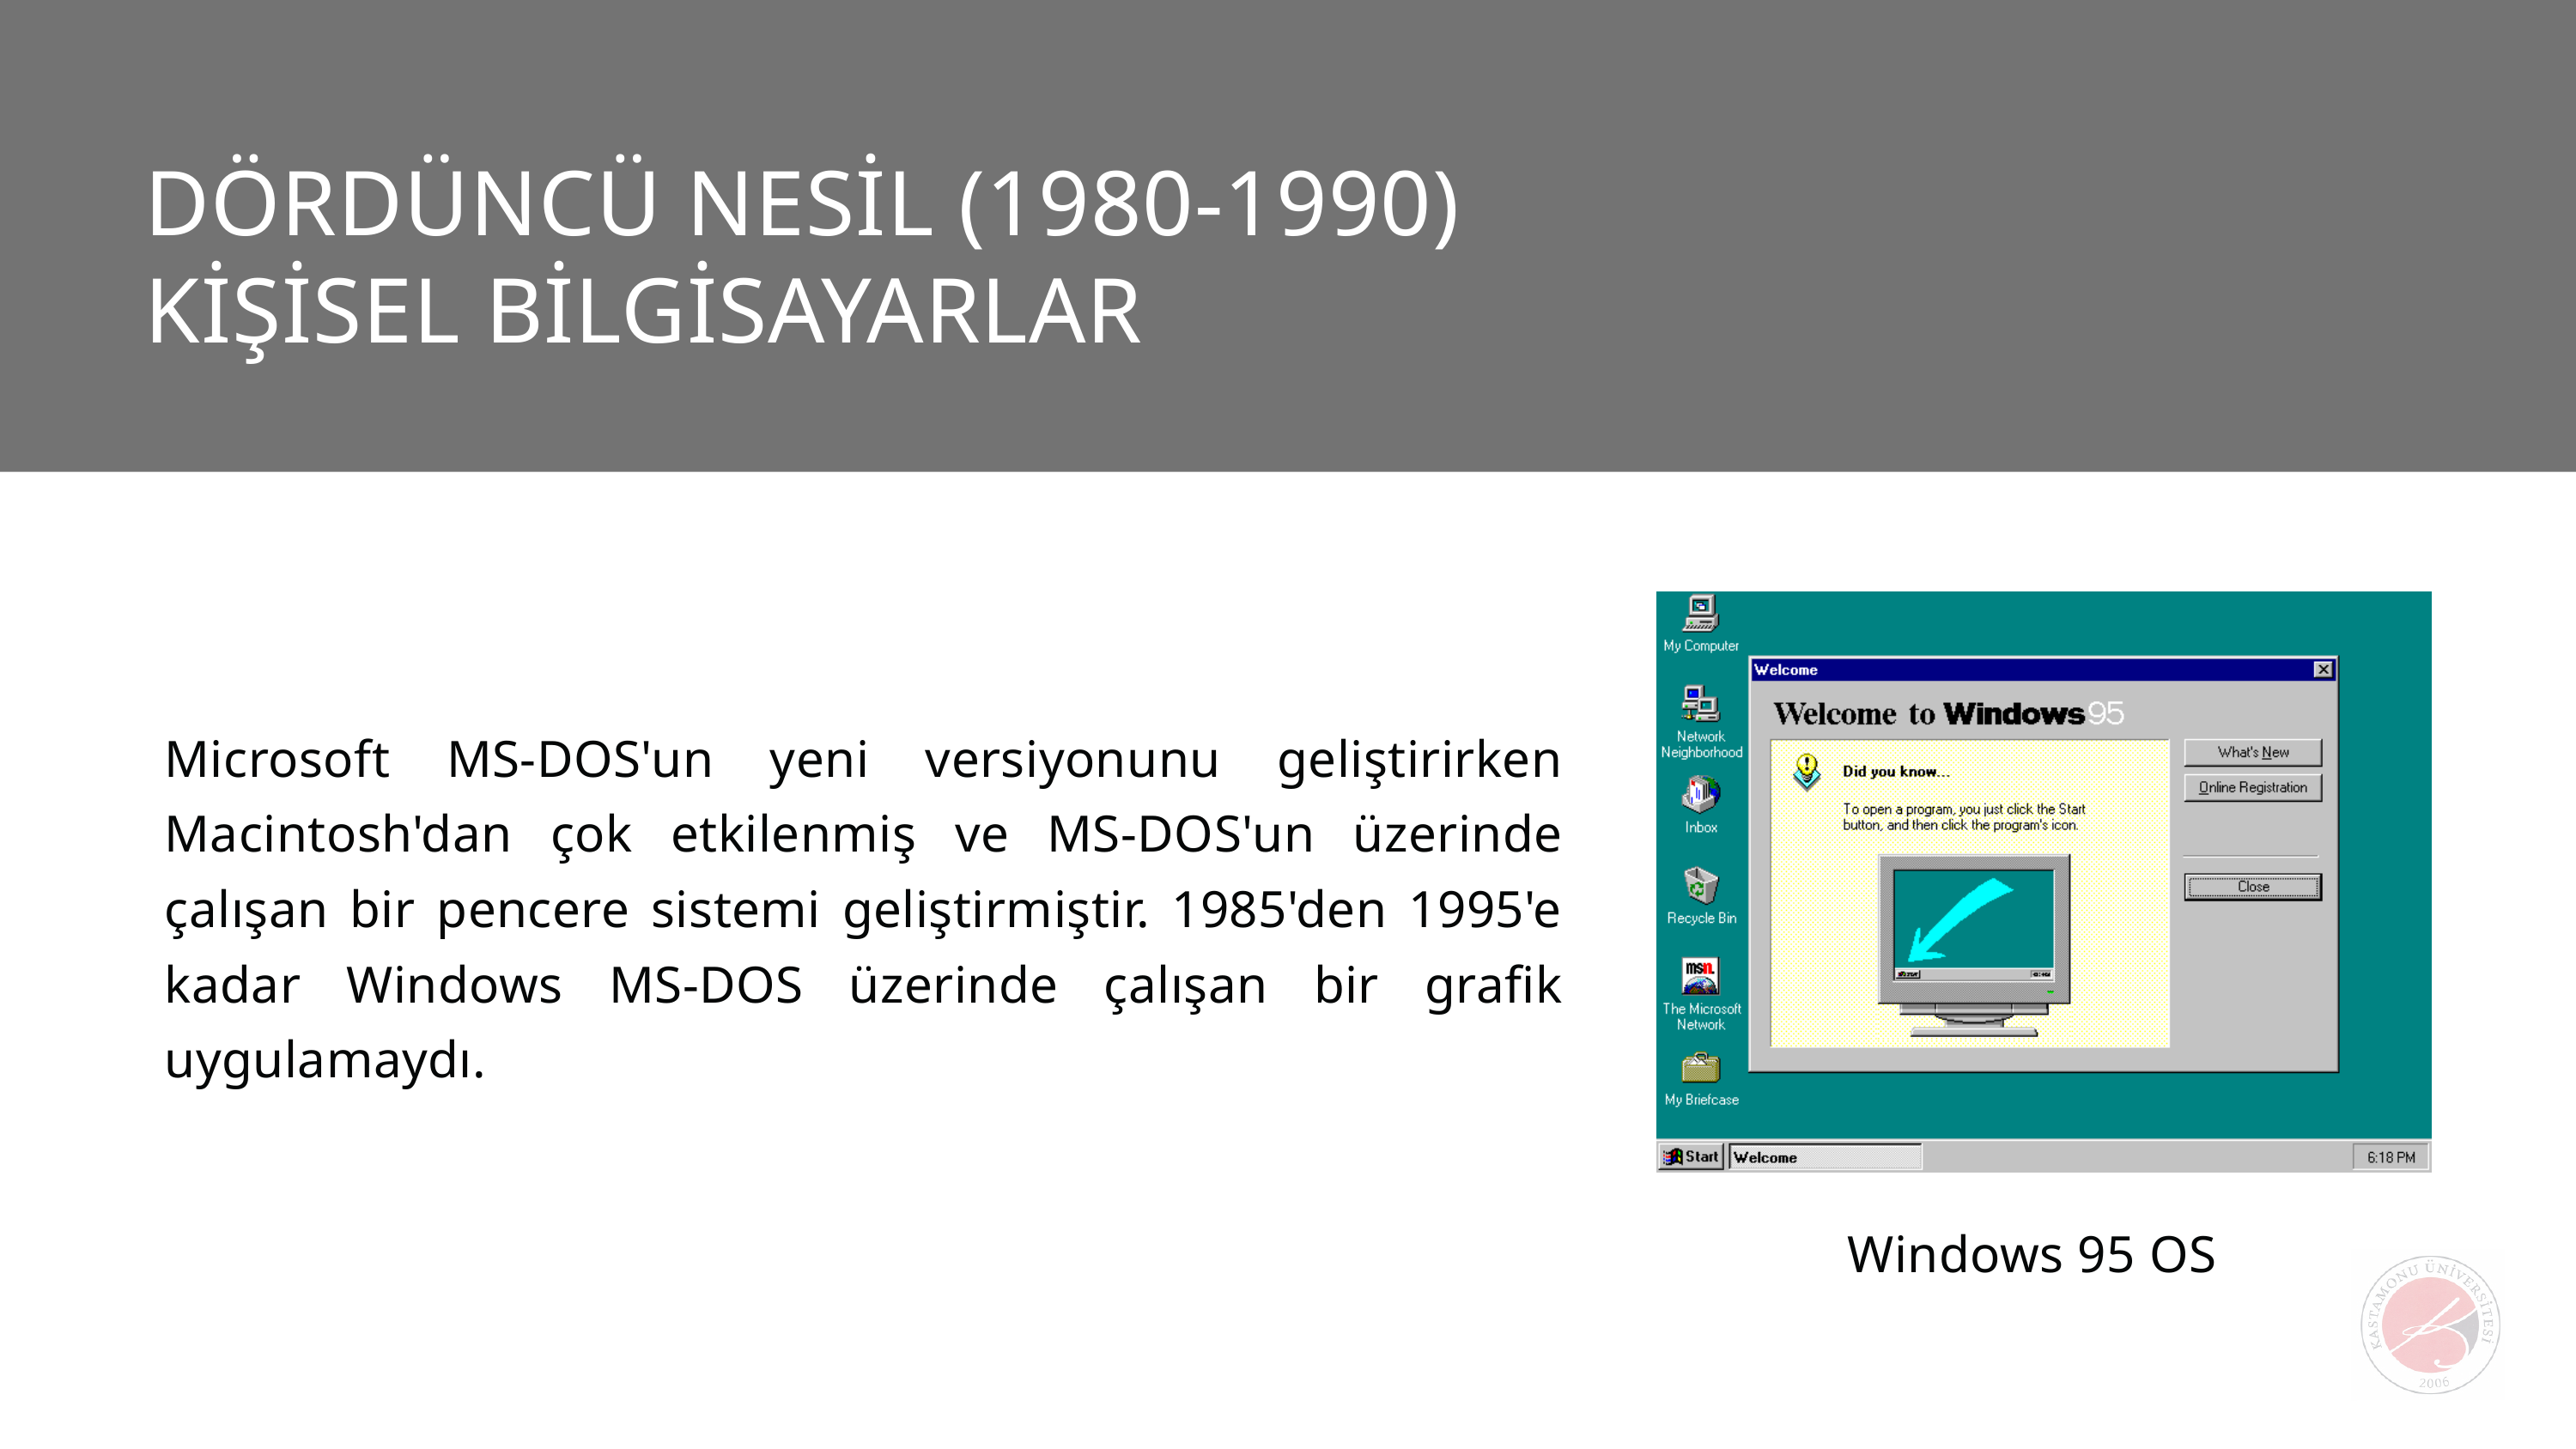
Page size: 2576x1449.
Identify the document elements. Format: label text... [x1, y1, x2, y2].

text_box Microsoft MS-DOS'un yeni versiyonunu geliştirirken Macintosh'dan çok etkilenmiş ve MS-DOS'un üzerinde çalışan bir pencere sistemi geliştirmiştir. 1985'den 1995'e kadar Windows MS-DOS üzerinde çalışan bir grafik uygulamaydı. [164, 712, 1565, 1088]
picture [1656, 591, 2432, 1173]
picture [2350, 1249, 2512, 1405]
text_box Windows 95 OS [1847, 1207, 2241, 1282]
text_box DÖRDÜNCÜ NESİL (1980-1990) KİŞİSEL BİLGİSAYARLAR [144, 146, 1585, 361]
text_box [0, 0, 2576, 472]
